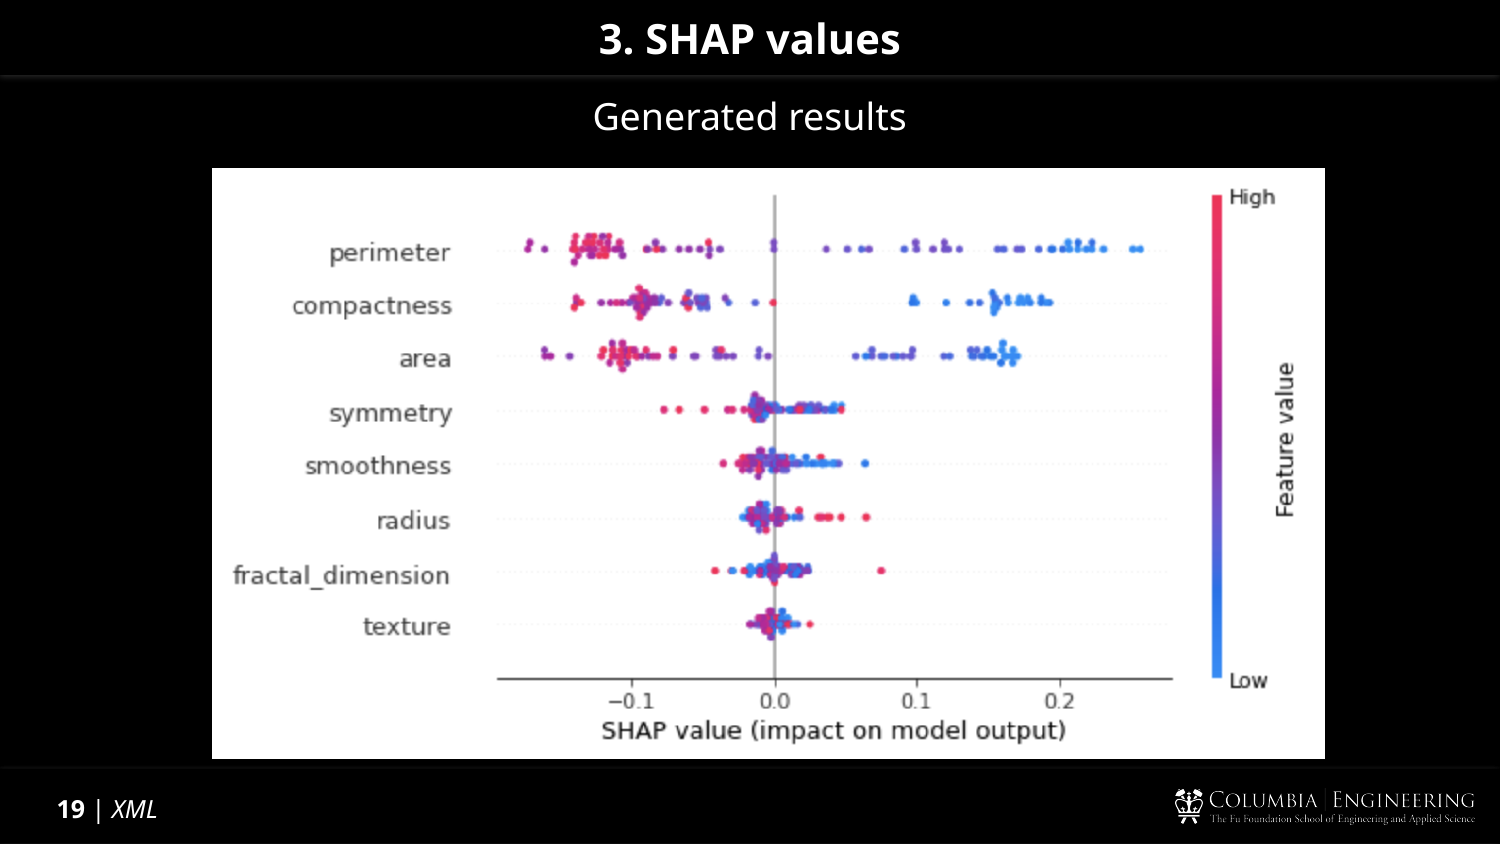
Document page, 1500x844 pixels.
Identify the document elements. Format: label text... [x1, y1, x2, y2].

text_box 19 | XML [41, 770, 1155, 836]
text_box Generated results [0, 85, 1500, 191]
text_box 3. SHAP values [0, 0, 1500, 75]
picture [212, 168, 1325, 760]
text_box [0, 768, 1500, 844]
picture [1174, 787, 1475, 825]
